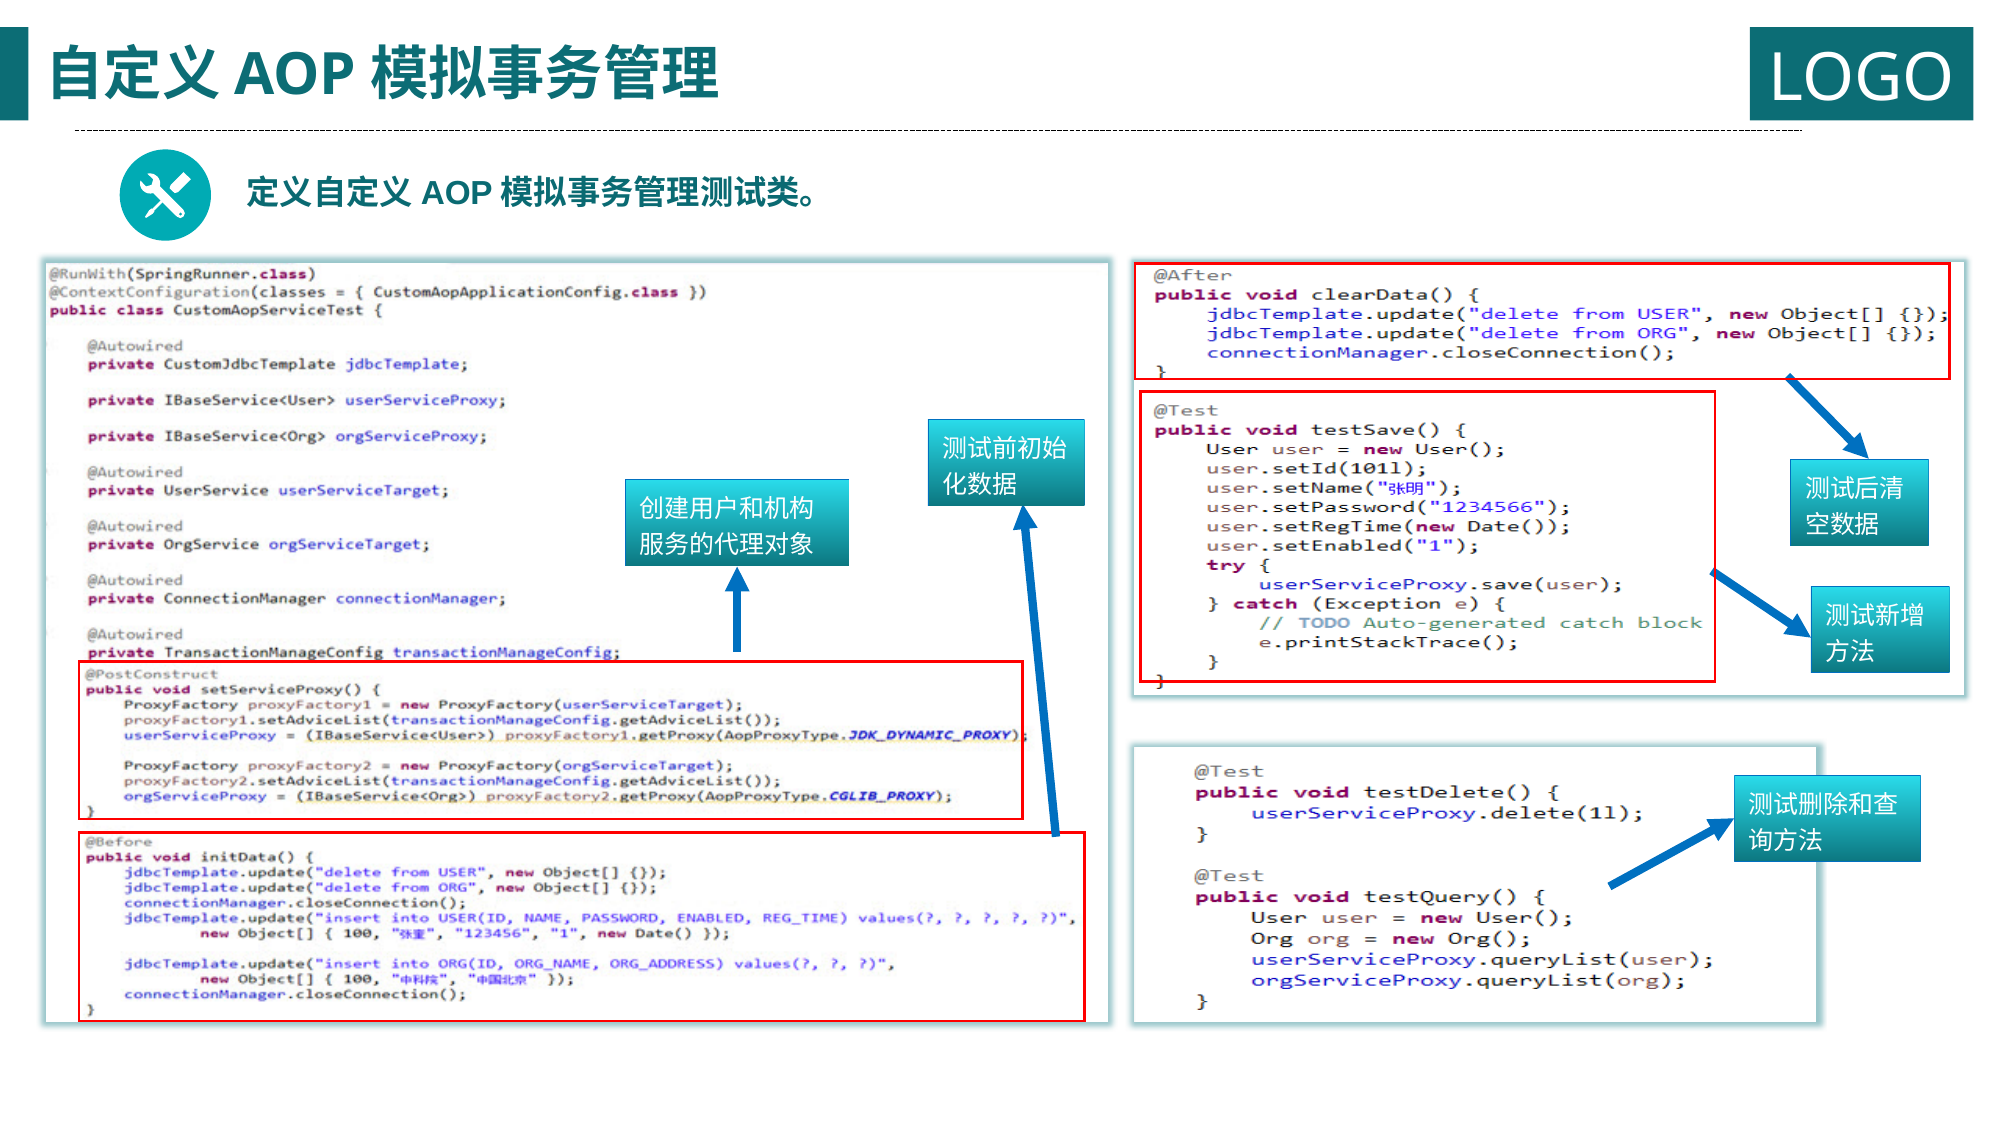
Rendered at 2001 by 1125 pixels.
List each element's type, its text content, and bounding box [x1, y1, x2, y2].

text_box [1715, 573, 1811, 638]
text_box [1022, 504, 1056, 833]
text_box 测试删除和查询方法 [1816, 775, 1921, 862]
text_box 自定义AOP模拟事务管理 [9, 27, 736, 64]
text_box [1790, 378, 1869, 459]
picture [46, 263, 1108, 1022]
picture [1134, 747, 1816, 1022]
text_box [0, 64, 1482, 241]
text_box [1613, 818, 1735, 885]
picture [1134, 262, 1964, 695]
